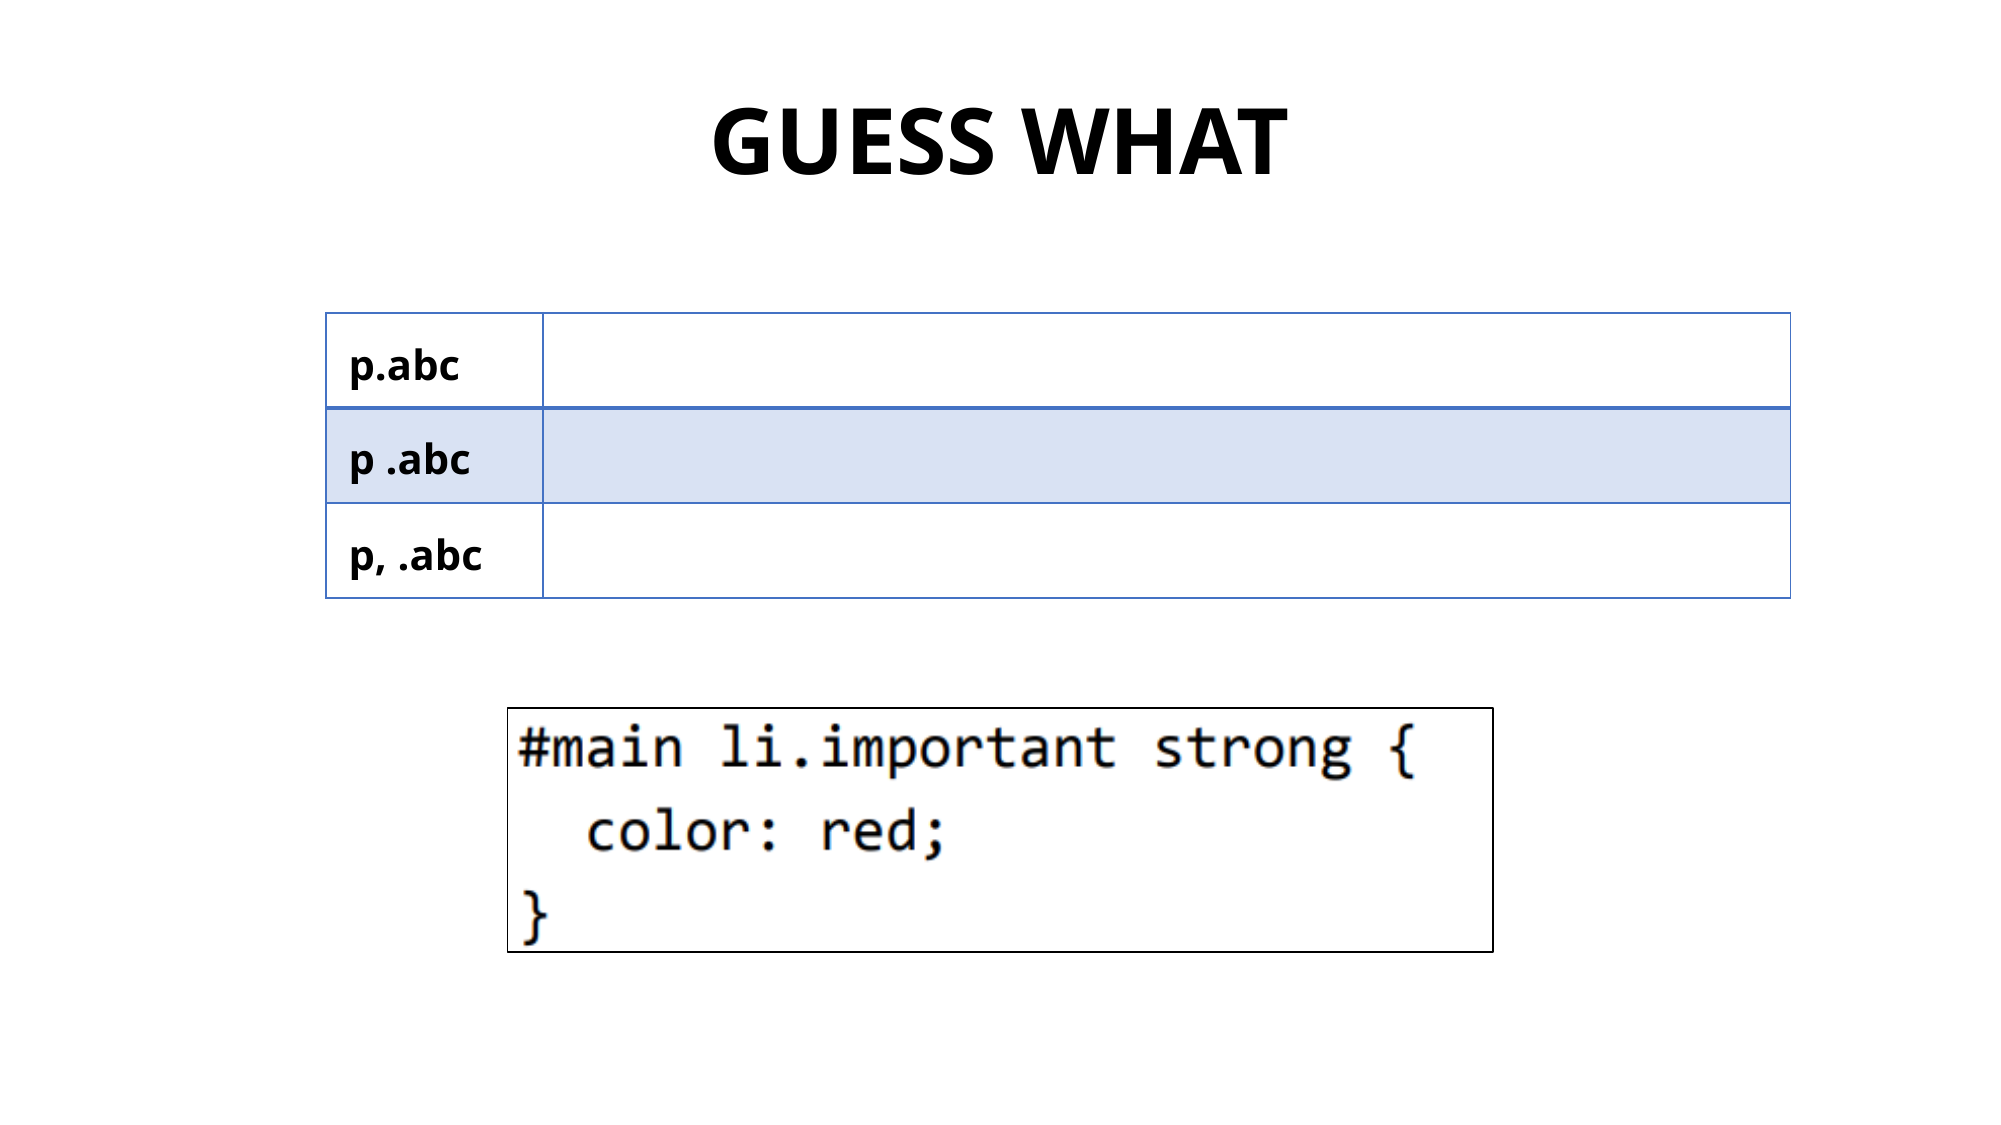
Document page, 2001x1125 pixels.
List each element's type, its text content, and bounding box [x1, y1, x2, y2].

table_header [544, 314, 1790, 406]
table_header p.abc [327, 314, 542, 406]
picture [507, 708, 1493, 952]
text_box GUESS WHAT [98, 75, 1902, 201]
table_cell p, .abc [327, 504, 542, 597]
table_cell [544, 410, 1790, 502]
table_cell [544, 504, 1790, 597]
table_cell p .abc [327, 410, 542, 502]
